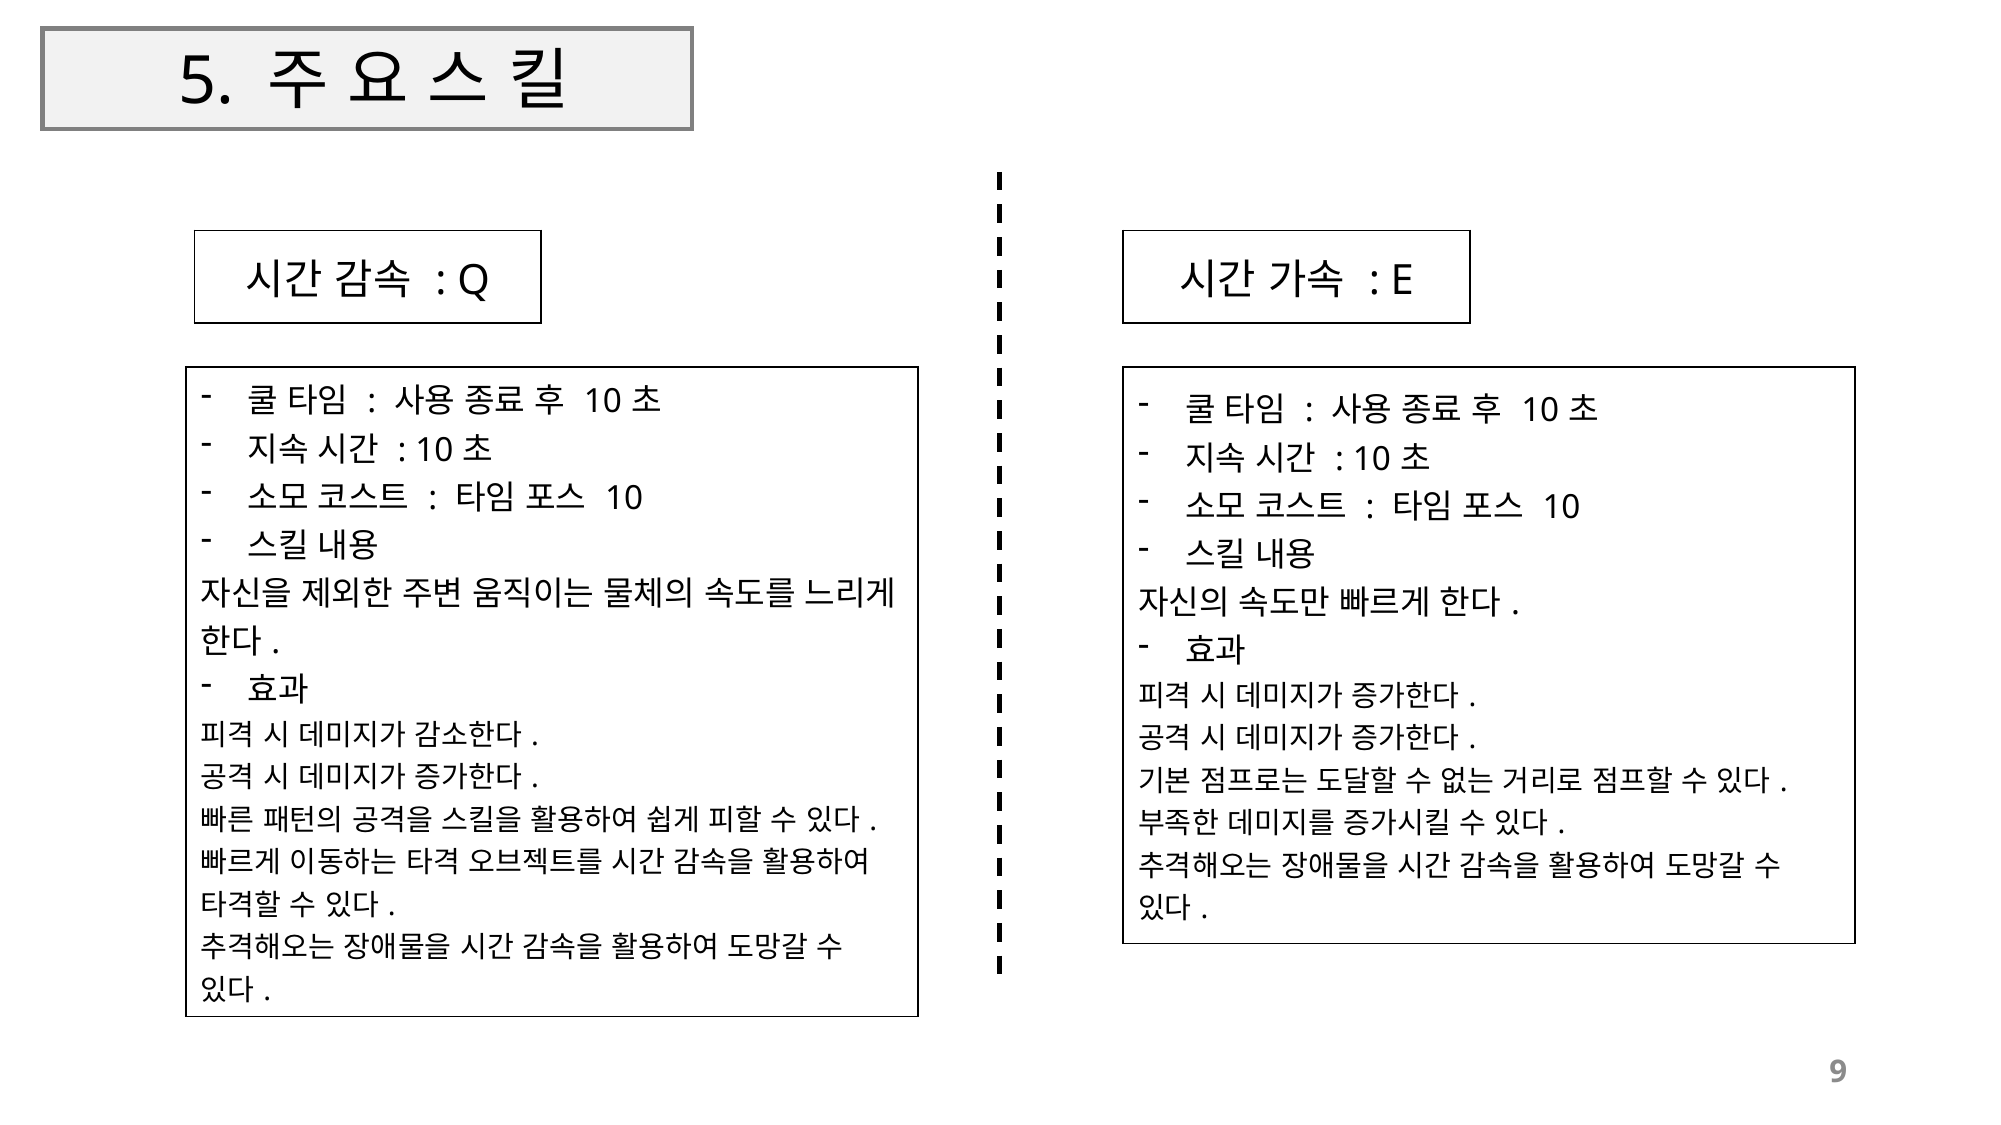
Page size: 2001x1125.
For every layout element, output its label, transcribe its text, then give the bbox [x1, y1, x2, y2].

title 5. 주 요 스 킬 [63, 27, 685, 126]
table_header 시간 감속 : Q [195, 231, 540, 322]
table_header 시간 가속 : E [1124, 231, 1469, 322]
slide_number 9 [1412, 1042, 1863, 1103]
table_header 쿨 타임 : 사용 종료 후 10초 지속 시간 : 10초 소모 코스트 : 타임 포스 10 스킬 내용 자신을 제외한 주변 움직이는 물체의 속도를 느리게 한다. 효과 피격 시 데미지가 감소한다. 공격 시 데미지가 증가한다. 빠른 패턴의 공격을 스킬을 활용하여 쉽게 피할 수 있다. 빠르게 이동하는 타격 오브젝트를 시간 감속을 활용하여 타격할 수 있다. 추격해오는 장애물을 시간 감속을 활용하여 도망갈 수 있다. [187, 368, 917, 1016]
table_header 쿨 타임 : 사용 종료 후 10초 지속 시간 : 10초 소모 코스트 : 타임 포스 10 스킬 내용 자신의 속도만 빠르게 한다. 효과 피격 시 데미지가 증가한다. 공격 시 데미지가 증가한다. 기본 점프로는 도달할 수 없는 거리로 점프할 수 있다. 부족한 데미지를 증가시킬 수 있다. 추격해오는 장애물을 시간 감속을 활용하여 도망갈 수 있다. [1124, 368, 1854, 943]
